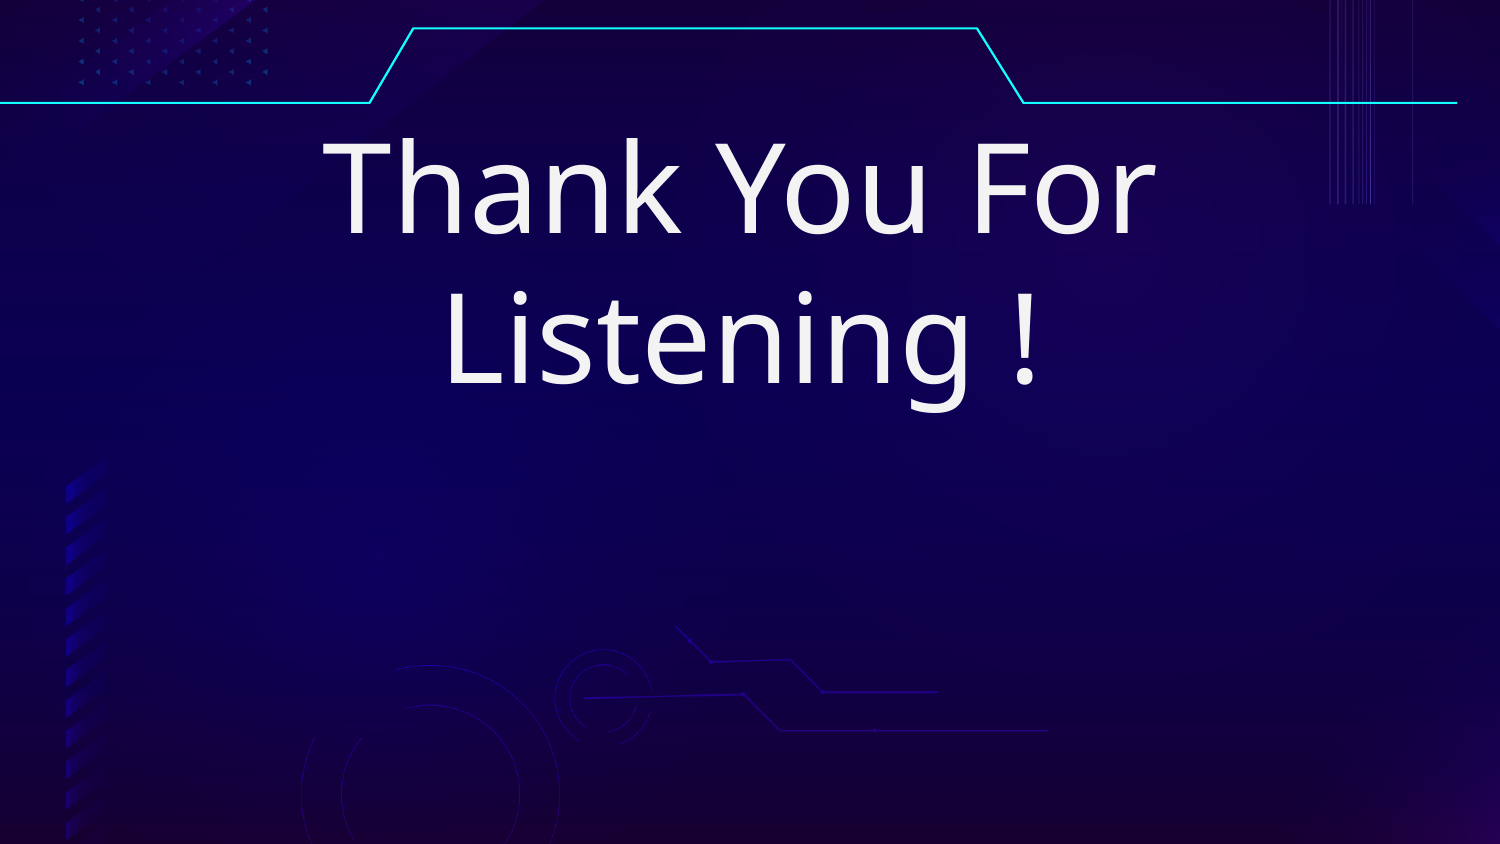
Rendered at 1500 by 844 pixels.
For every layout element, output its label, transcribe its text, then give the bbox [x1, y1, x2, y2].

title Thank You For Listening ! [133, 249, 1349, 424]
picture [0, 0, 1500, 844]
